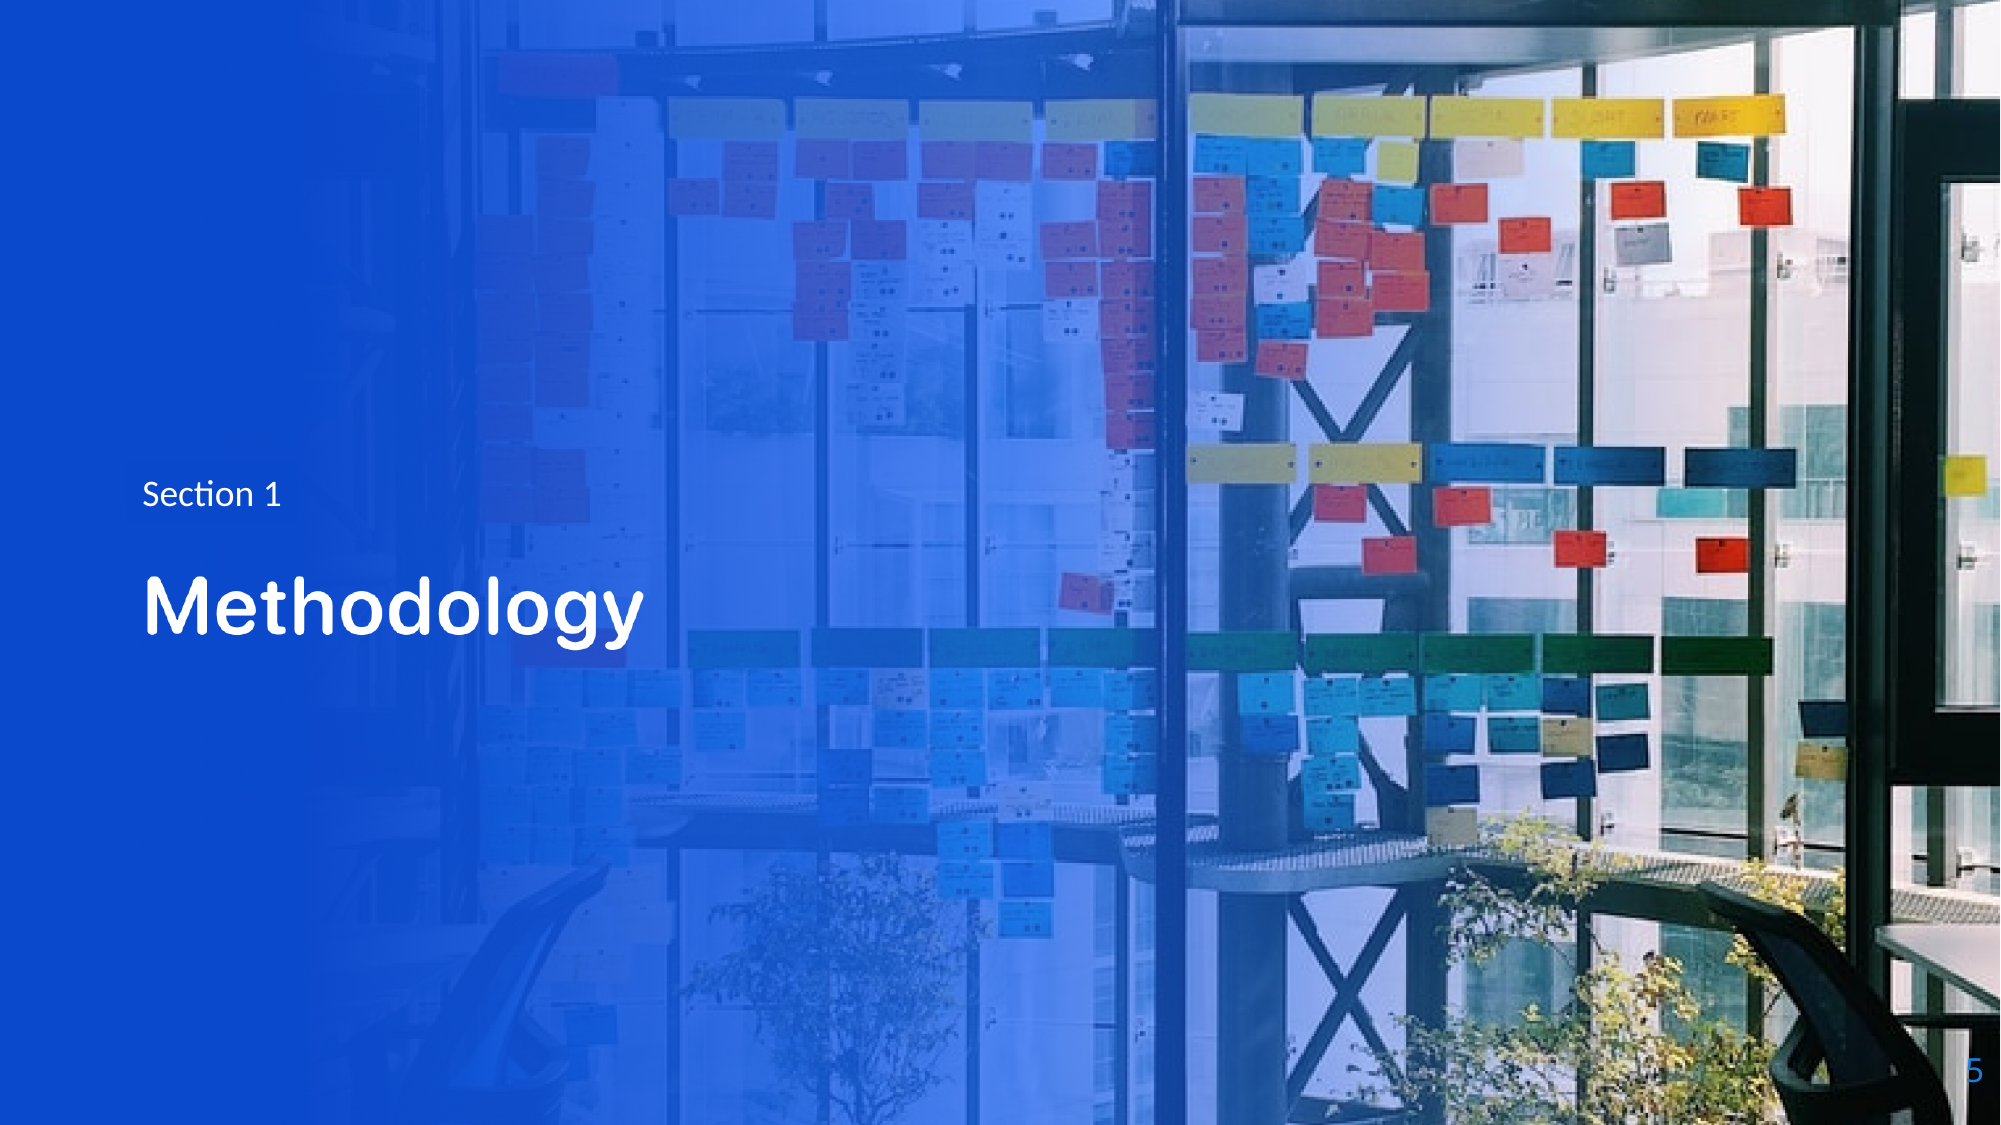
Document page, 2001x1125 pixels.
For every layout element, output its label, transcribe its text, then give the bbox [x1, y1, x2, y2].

text_box 4 [1550, 1042, 1999, 1102]
text_box Section 1 [127, 461, 297, 522]
picture [0, 0, 2001, 1125]
